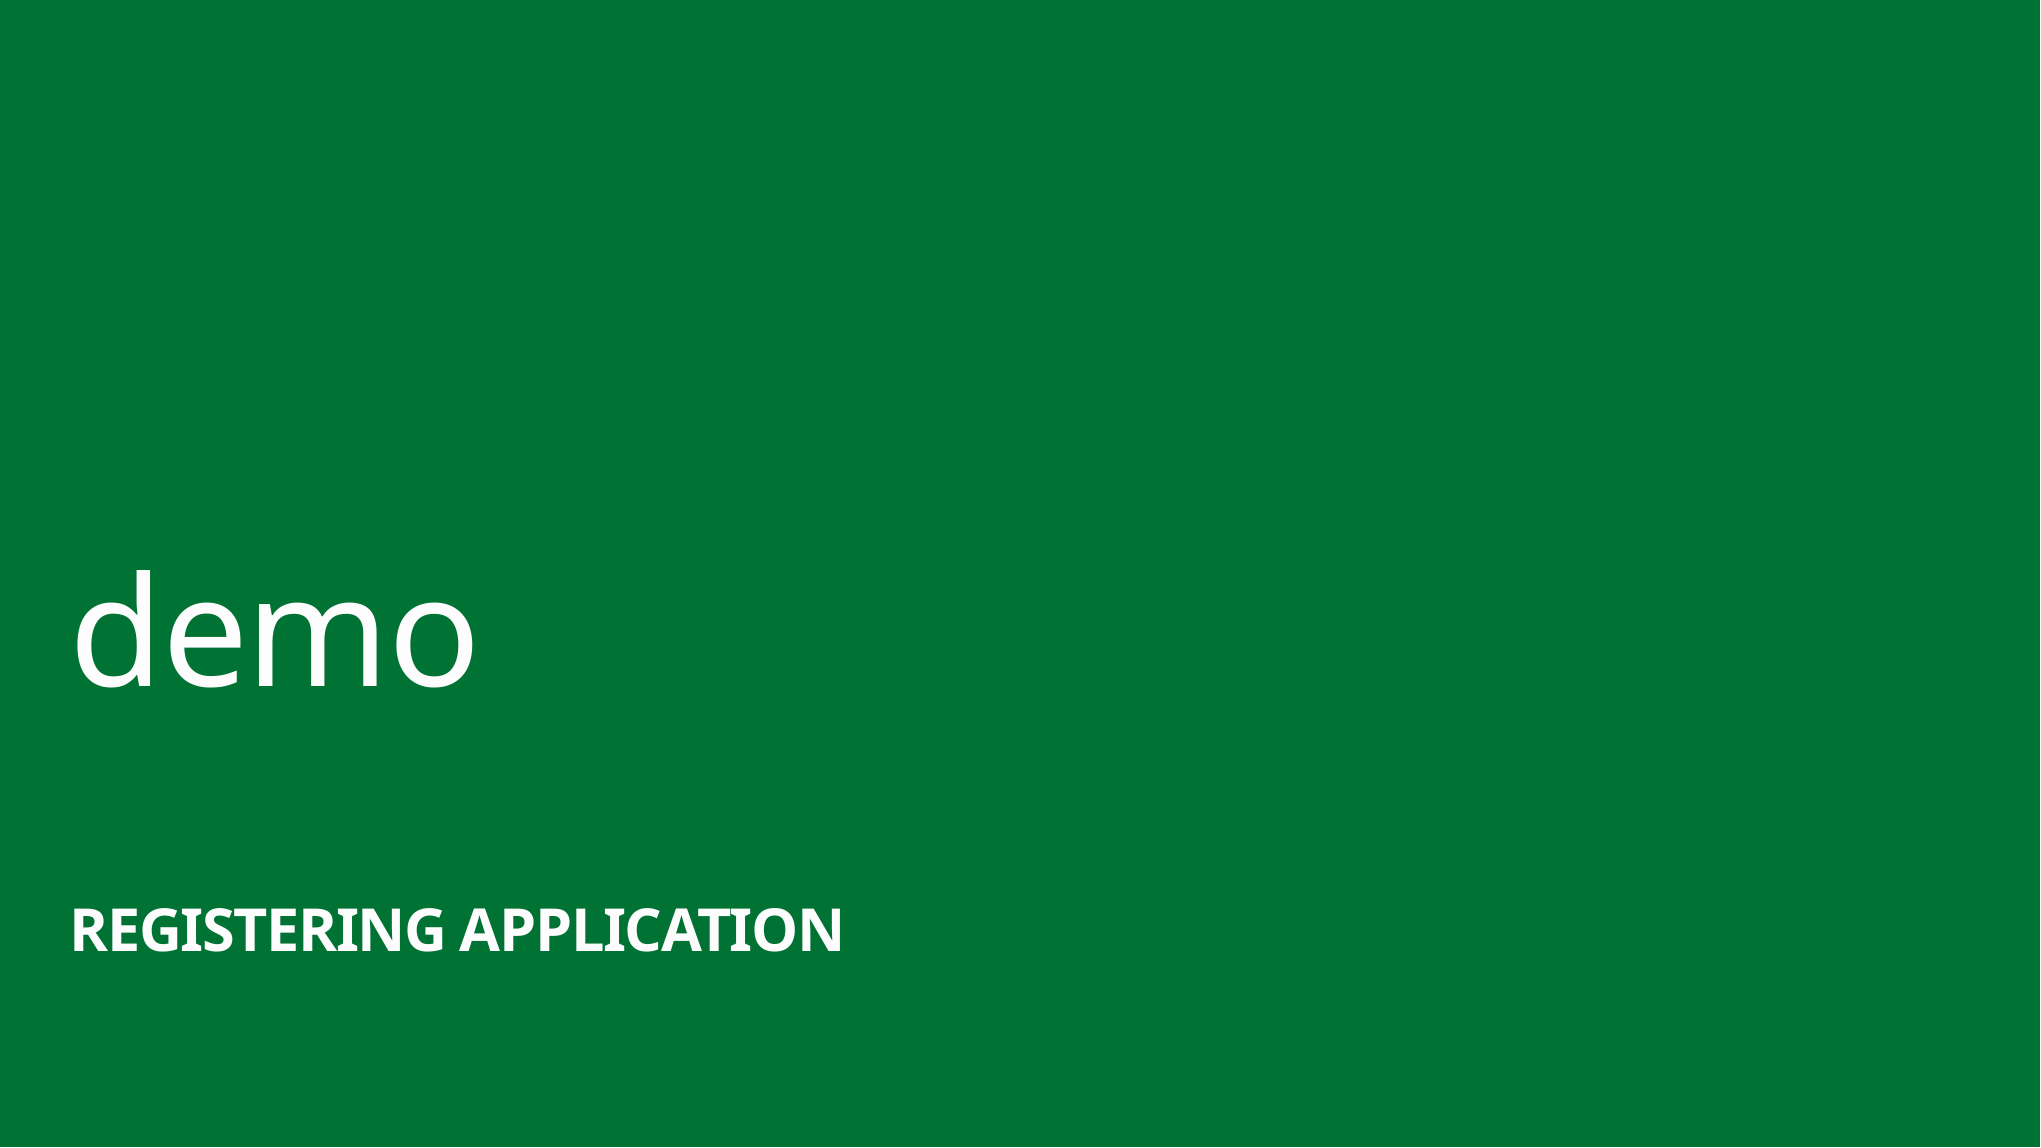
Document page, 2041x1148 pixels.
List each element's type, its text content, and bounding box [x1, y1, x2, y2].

subtitle Registering Application [69, 798, 1825, 1067]
list demo [69, 521, 1864, 754]
